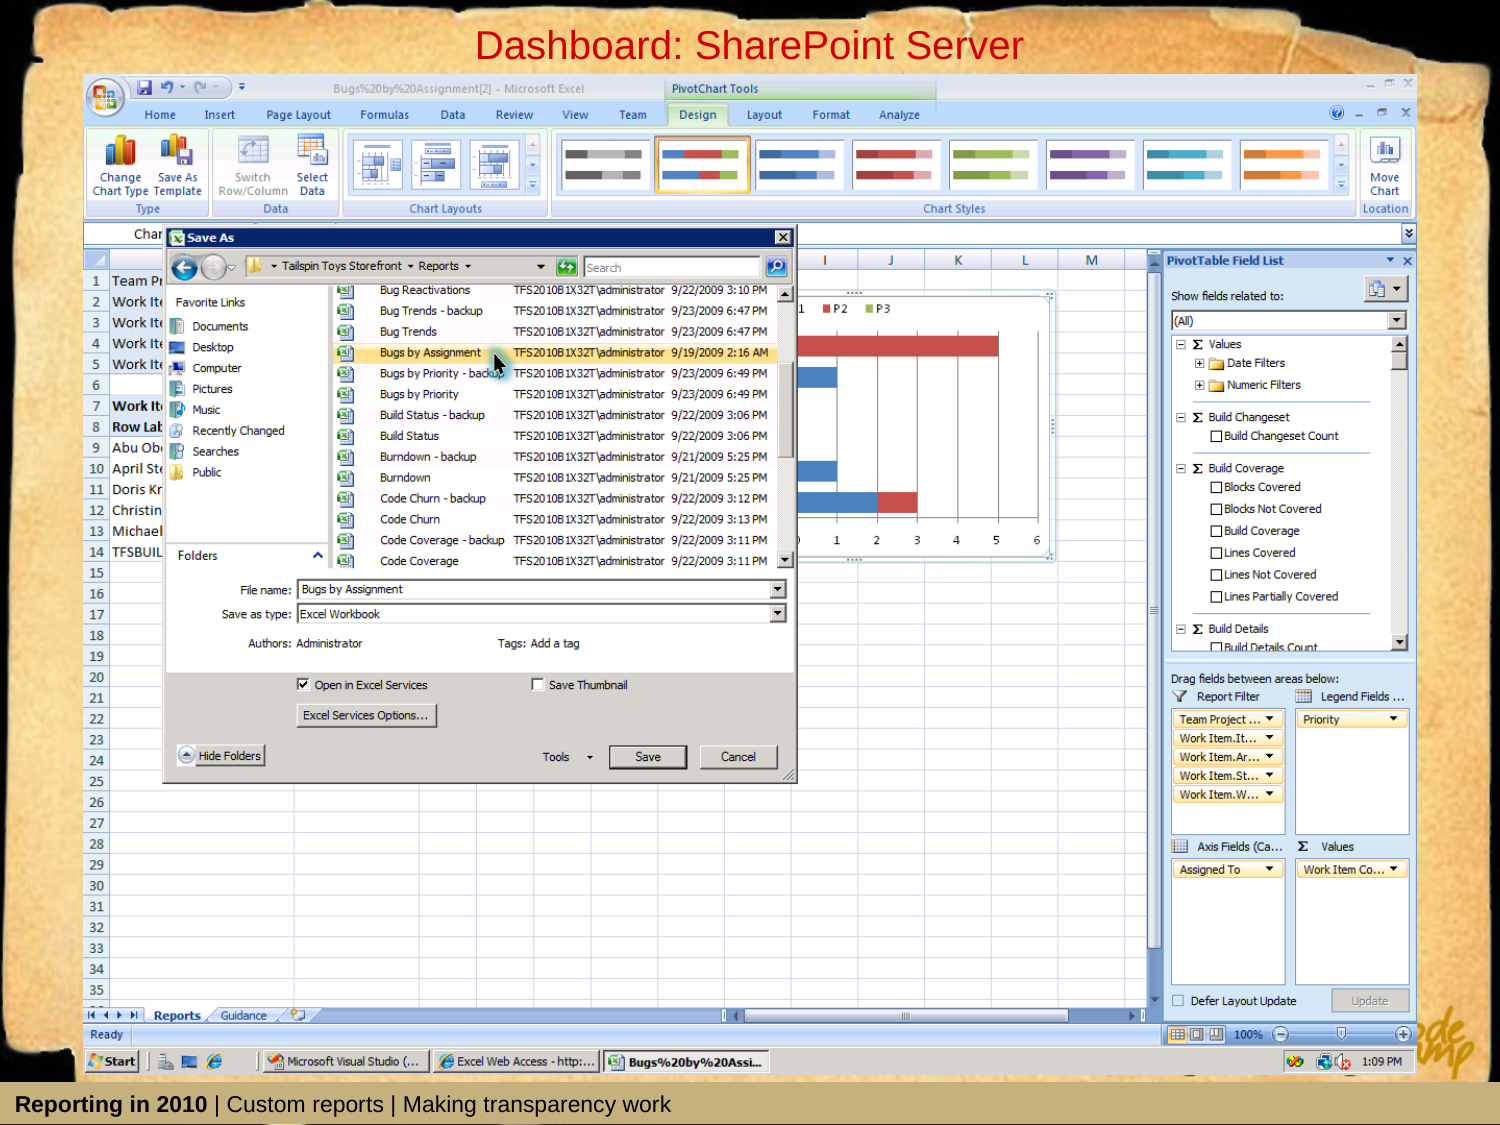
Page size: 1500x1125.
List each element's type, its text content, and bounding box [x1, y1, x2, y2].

picture [0, 0, 1500, 1082]
text_box Reporting in 2010 | Custom reports | Making transparency work [0, 1082, 1500, 1125]
title Dashboard: SharePoint Server [62, 11, 1438, 75]
